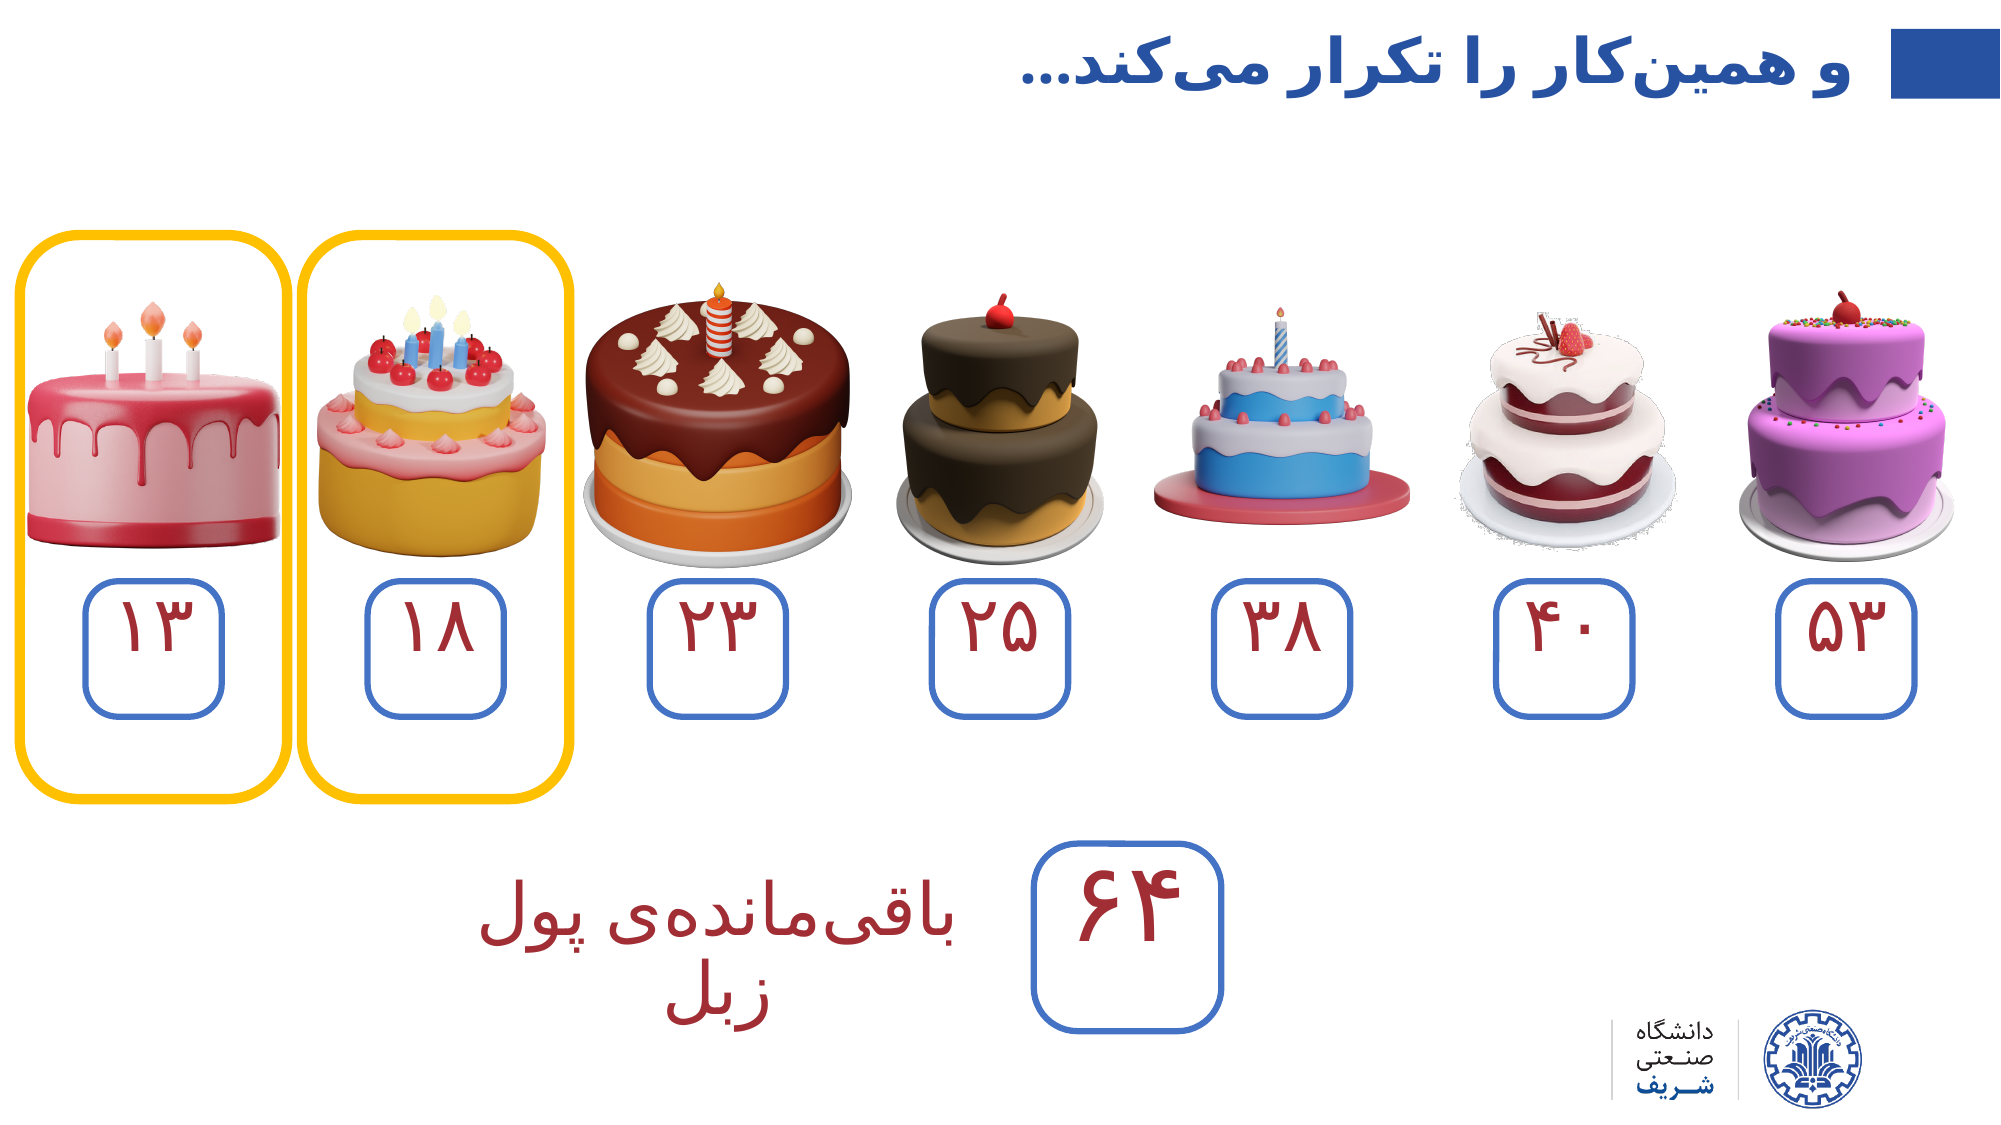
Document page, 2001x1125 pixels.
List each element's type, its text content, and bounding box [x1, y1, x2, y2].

text_box ۴۰ [1496, 581, 1633, 717]
text_box ۲۵ [931, 581, 1069, 717]
text_box [301, 573, 570, 800]
picture [7, 280, 1993, 573]
text_box ۶۴ [1033, 843, 1222, 1032]
text_box [21, 235, 286, 280]
picture [1609, 1009, 1863, 1109]
list باقی‌مانده‌ی پول زبل [423, 864, 1012, 1011]
text_box ۵۳ [1778, 581, 1915, 717]
text_box [19, 573, 288, 800]
text_box ۲۳ [649, 581, 786, 717]
list و همین‌کار را تکرار می‌کند... [136, 6, 1863, 121]
text_box ۳۸ [1213, 581, 1351, 717]
text_box [303, 235, 568, 280]
